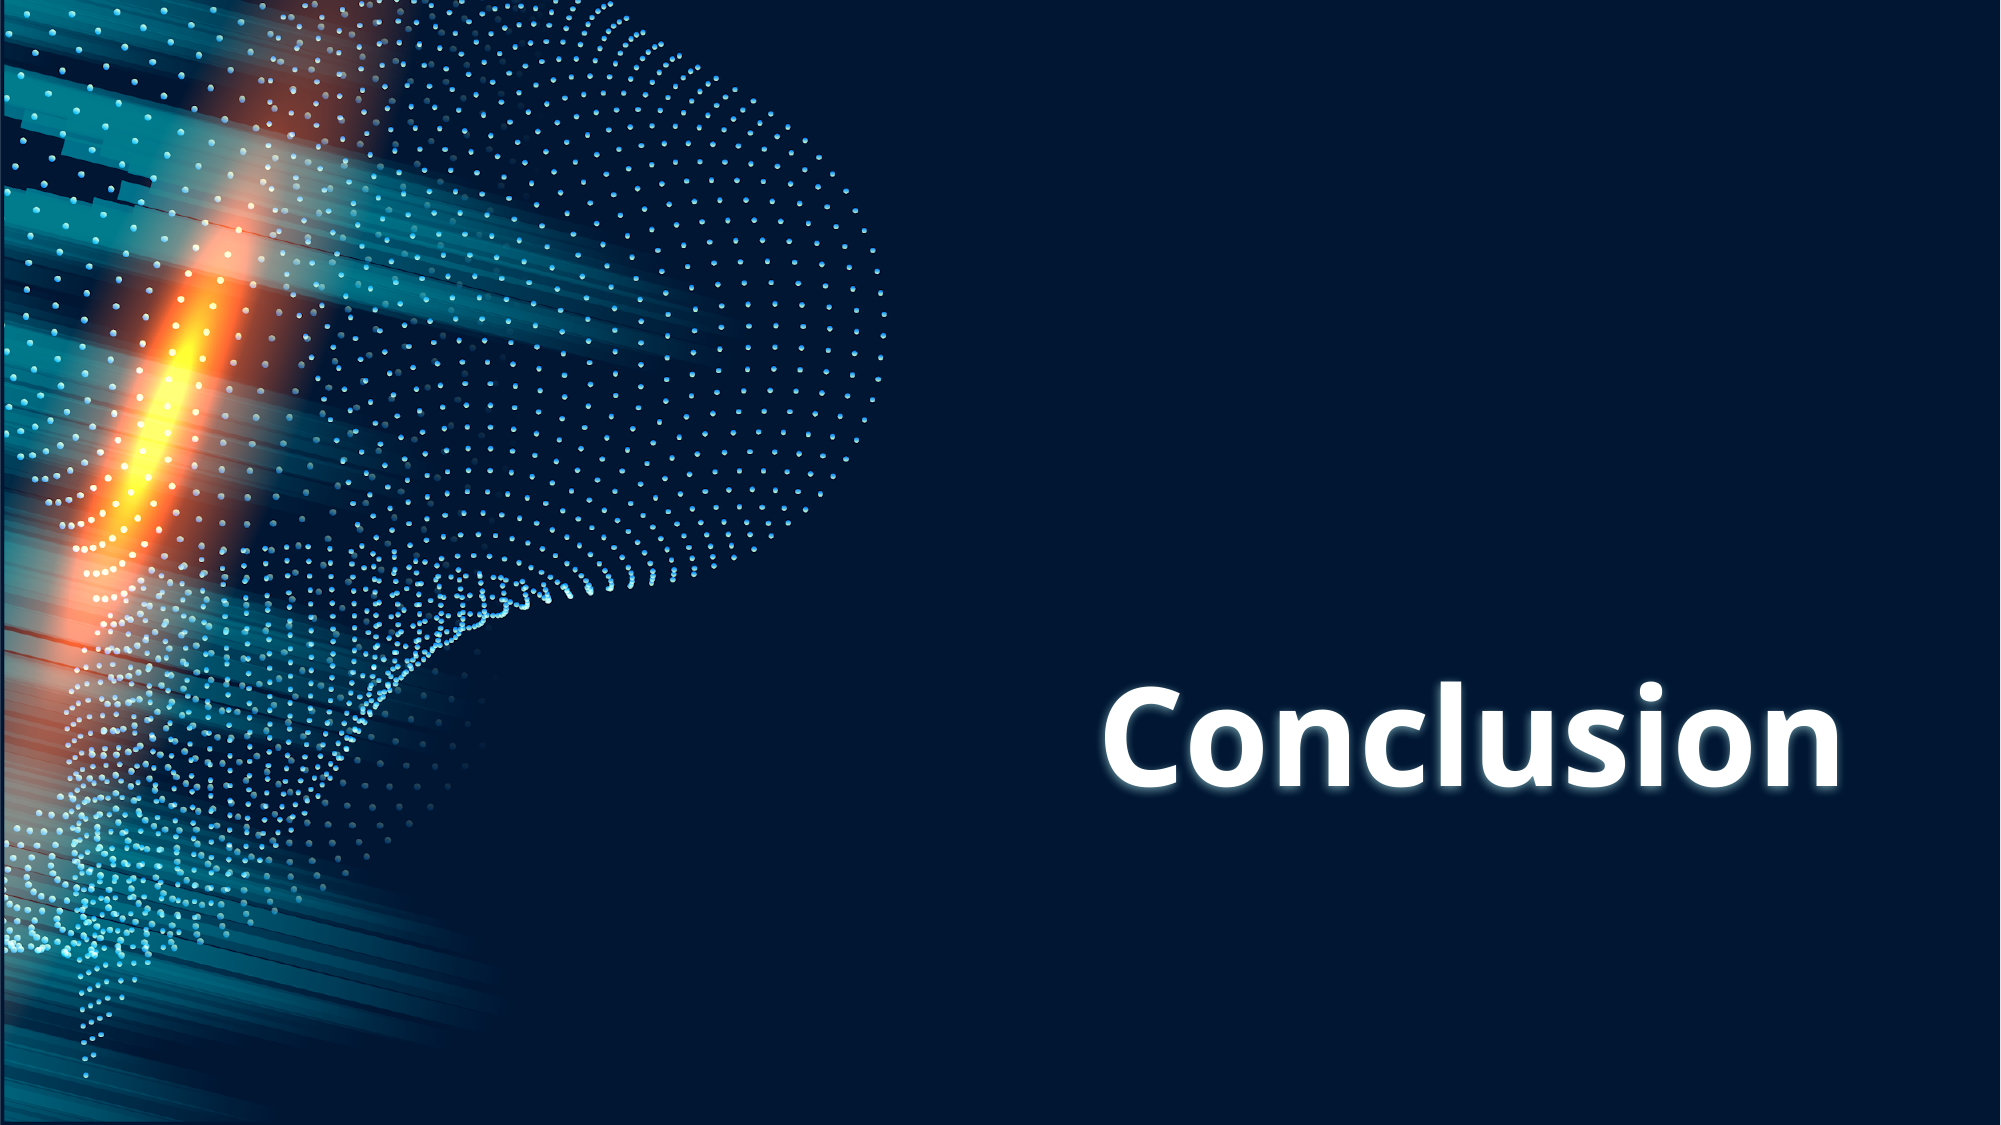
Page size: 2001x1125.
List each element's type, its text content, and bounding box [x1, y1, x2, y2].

picture [121, 44, 130, 50]
picture [0, 0, 2001, 1125]
title Conclusion [999, 693, 1946, 835]
